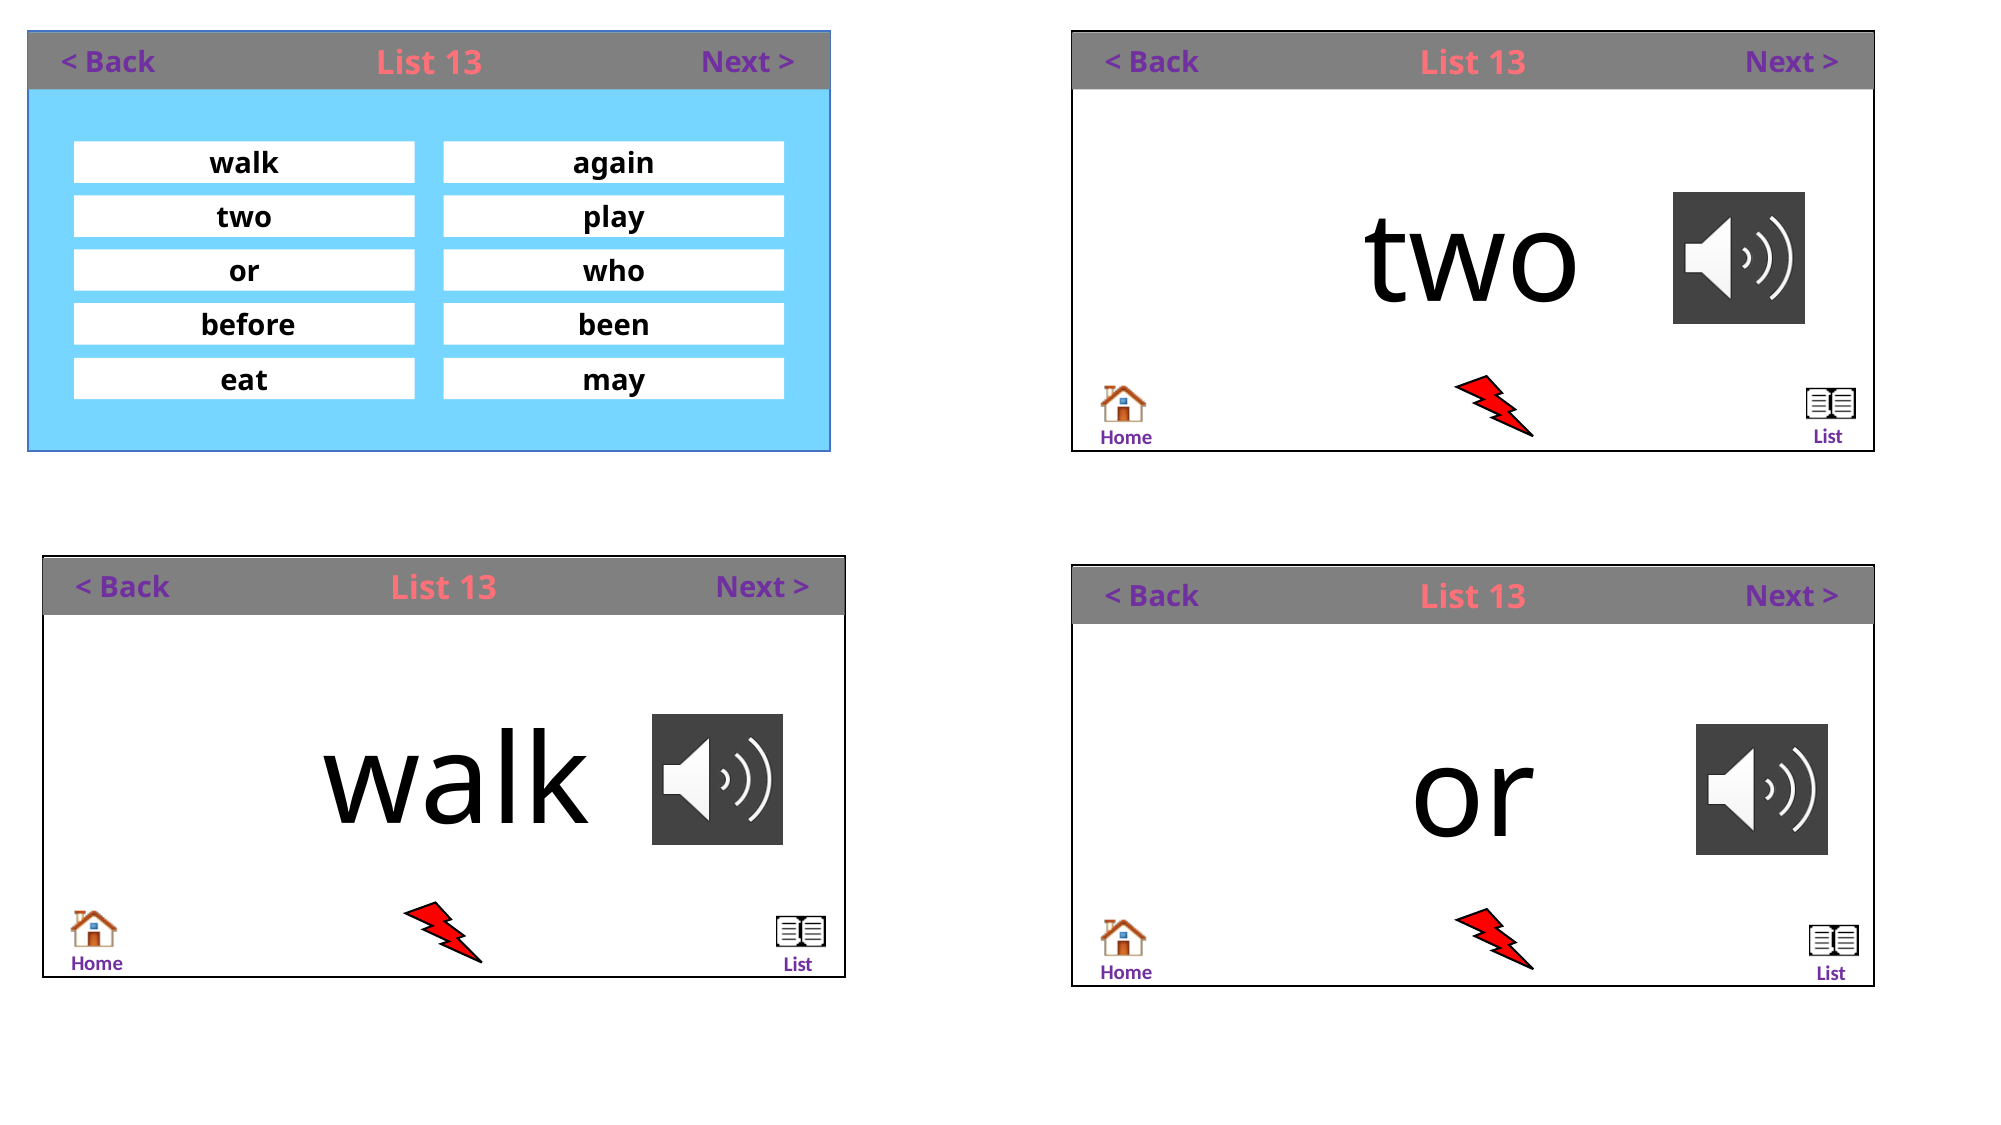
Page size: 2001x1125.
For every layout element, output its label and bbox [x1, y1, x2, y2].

text_box [28, 30, 831, 452]
picture [1672, 191, 1806, 325]
text_box [42, 556, 845, 984]
picture [1695, 722, 1829, 857]
picture [650, 712, 785, 847]
text_box [1071, 565, 1874, 993]
text_box [1071, 30, 1874, 458]
